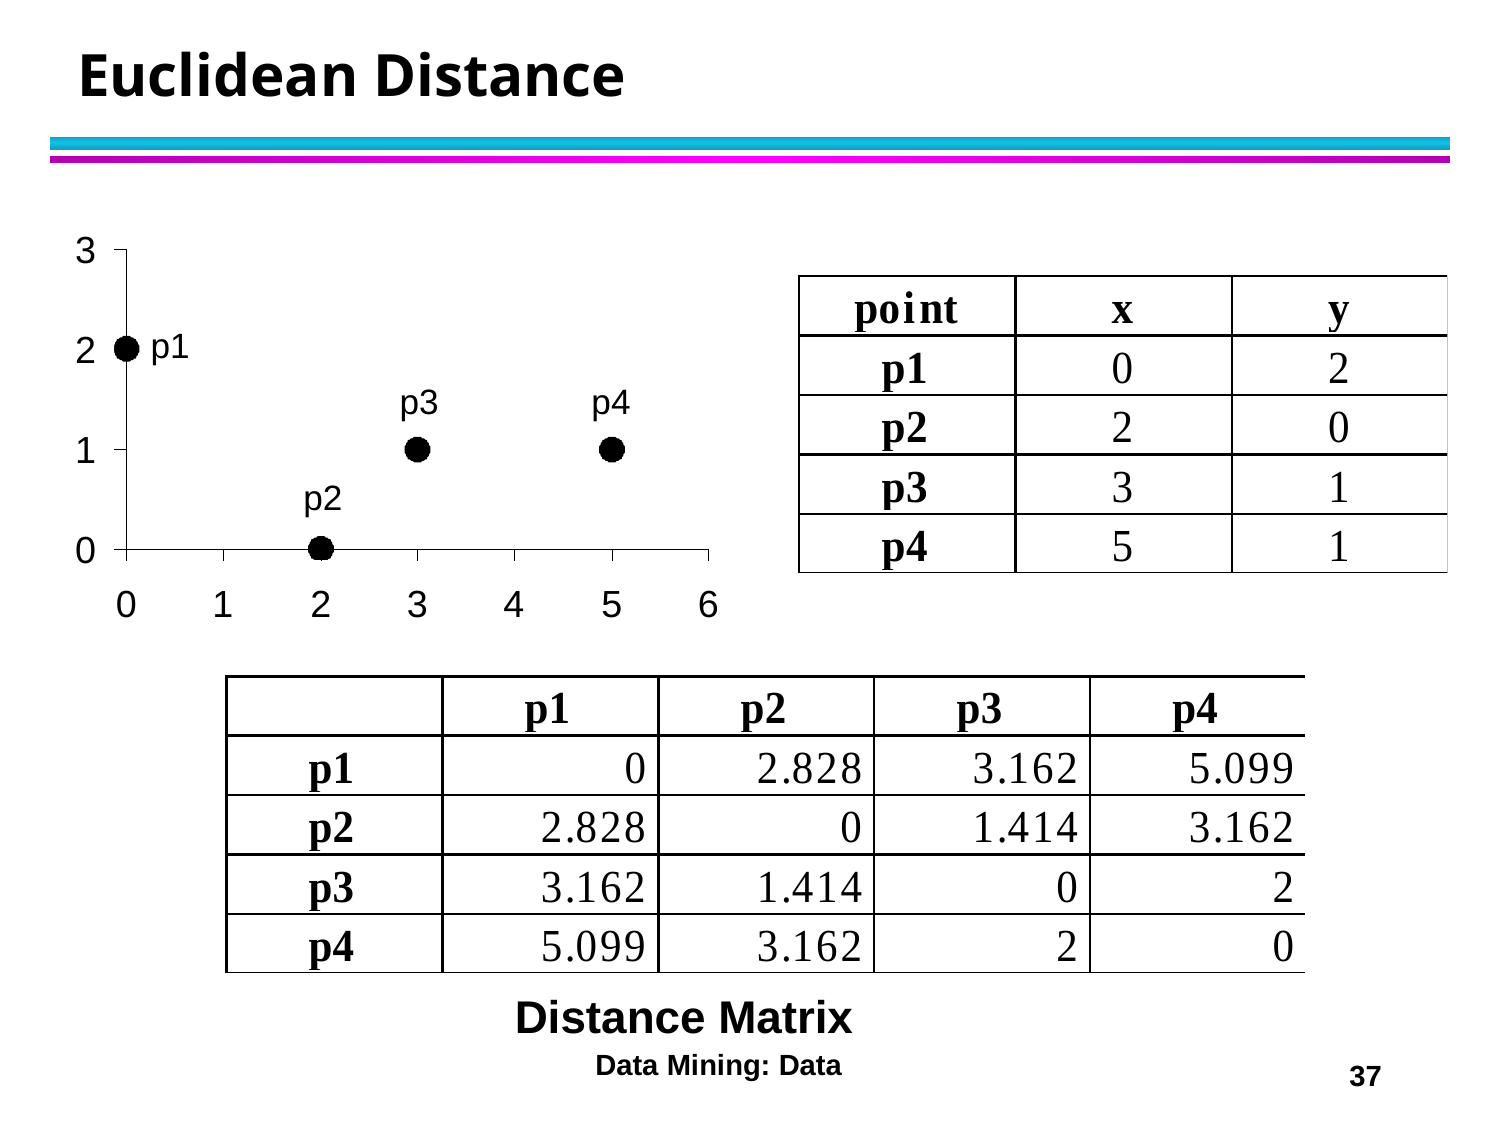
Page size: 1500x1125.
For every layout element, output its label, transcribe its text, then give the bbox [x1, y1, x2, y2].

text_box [37, 187, 756, 713]
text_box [797, 274, 1451, 576]
title Euclidean Distance [62, 24, 1421, 116]
text_box Distance Matrix [499, 984, 963, 1050]
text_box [224, 674, 1308, 976]
